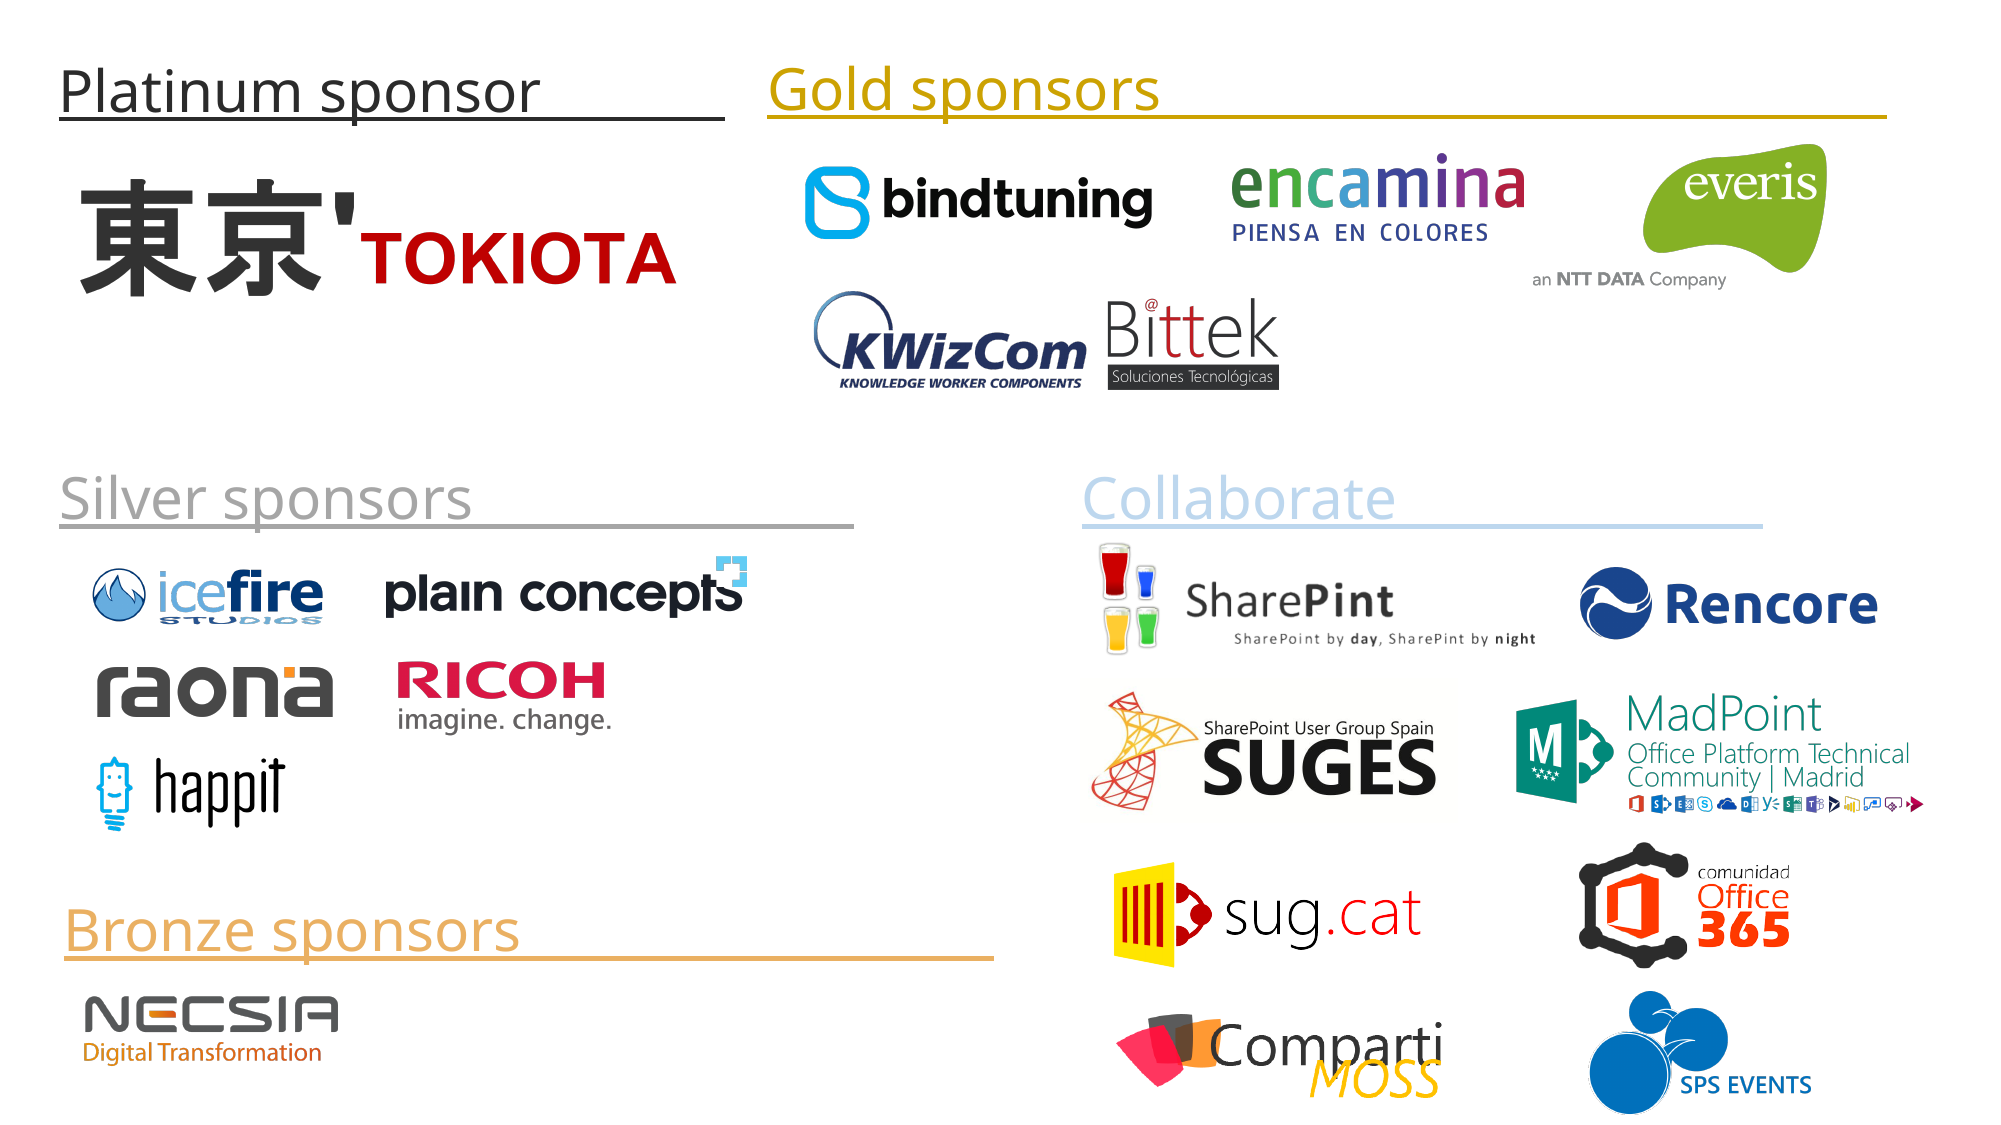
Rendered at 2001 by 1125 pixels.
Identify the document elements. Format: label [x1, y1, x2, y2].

picture [77, 990, 345, 1072]
picture [1113, 844, 1456, 985]
picture [813, 291, 1099, 388]
picture [1232, 64, 1909, 370]
picture [1107, 298, 1280, 390]
picture [1080, 520, 1947, 830]
picture [1588, 991, 1811, 1115]
picture [97, 667, 333, 717]
picture [804, 166, 823, 240]
picture [61, 749, 319, 836]
picture [77, 557, 333, 635]
picture [71, 173, 685, 306]
picture [1571, 834, 1796, 976]
picture [822, 166, 1152, 240]
picture [815, 189, 860, 229]
picture [386, 556, 747, 618]
picture [377, 641, 625, 750]
picture [1113, 1003, 1452, 1102]
